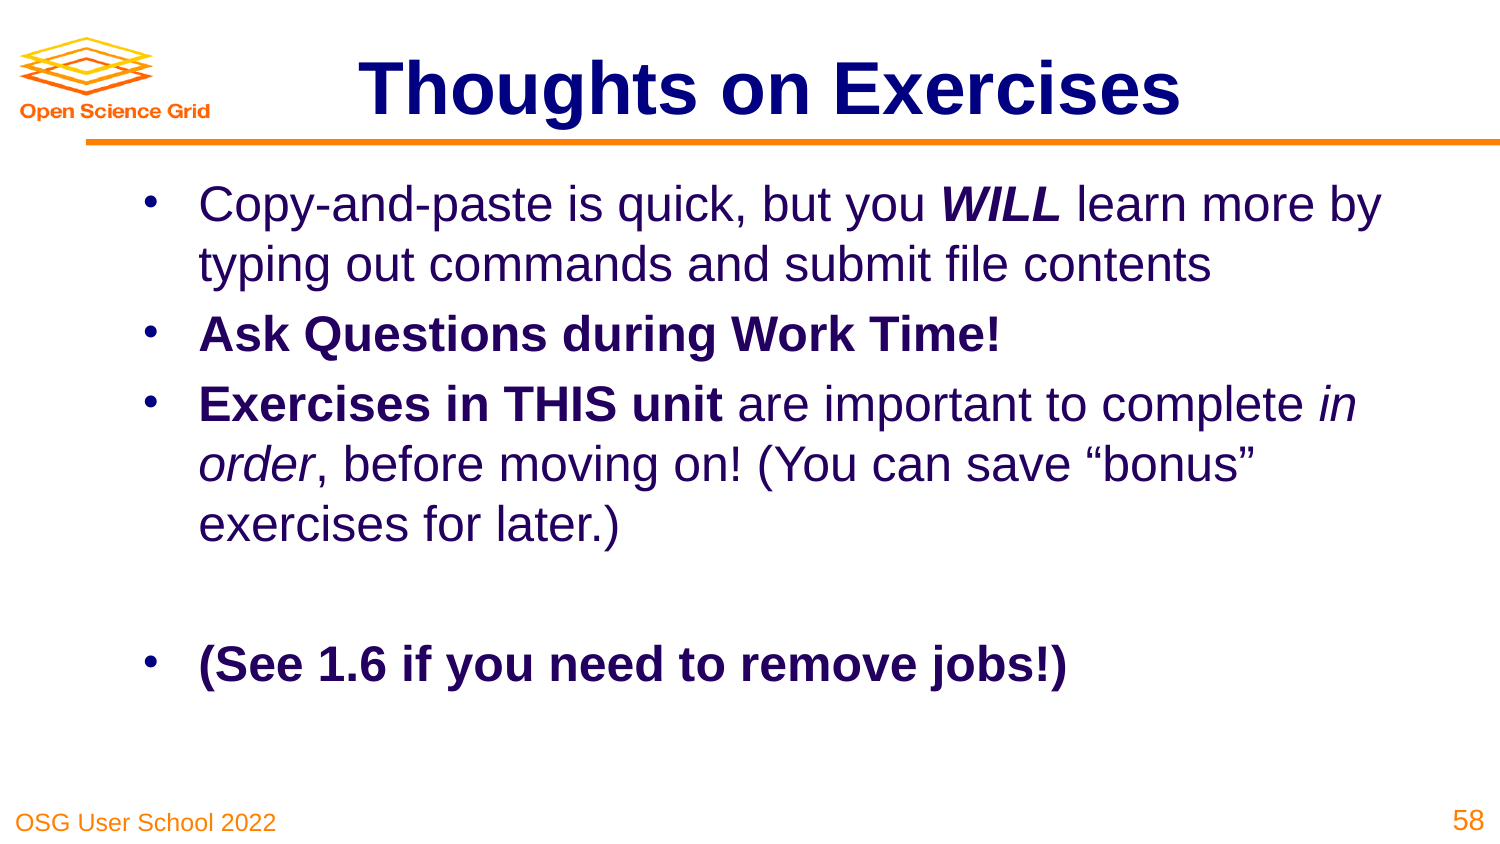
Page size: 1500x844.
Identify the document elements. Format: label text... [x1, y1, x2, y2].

list Copy-and-paste is quick, but you WILL learn more by typing out commands and submit file contents Ask Questions during Work Time! Exercises in THIS unit are important to complete in order, before moving on! (You can save “bonus” exercises for later.) (See 1.6 if you need to remove jobs!) [127, 164, 1403, 741]
slide_number 58 [1430, 787, 1500, 844]
title Thoughts on Exercises [201, 14, 1342, 155]
picture [0, 20, 201, 134]
